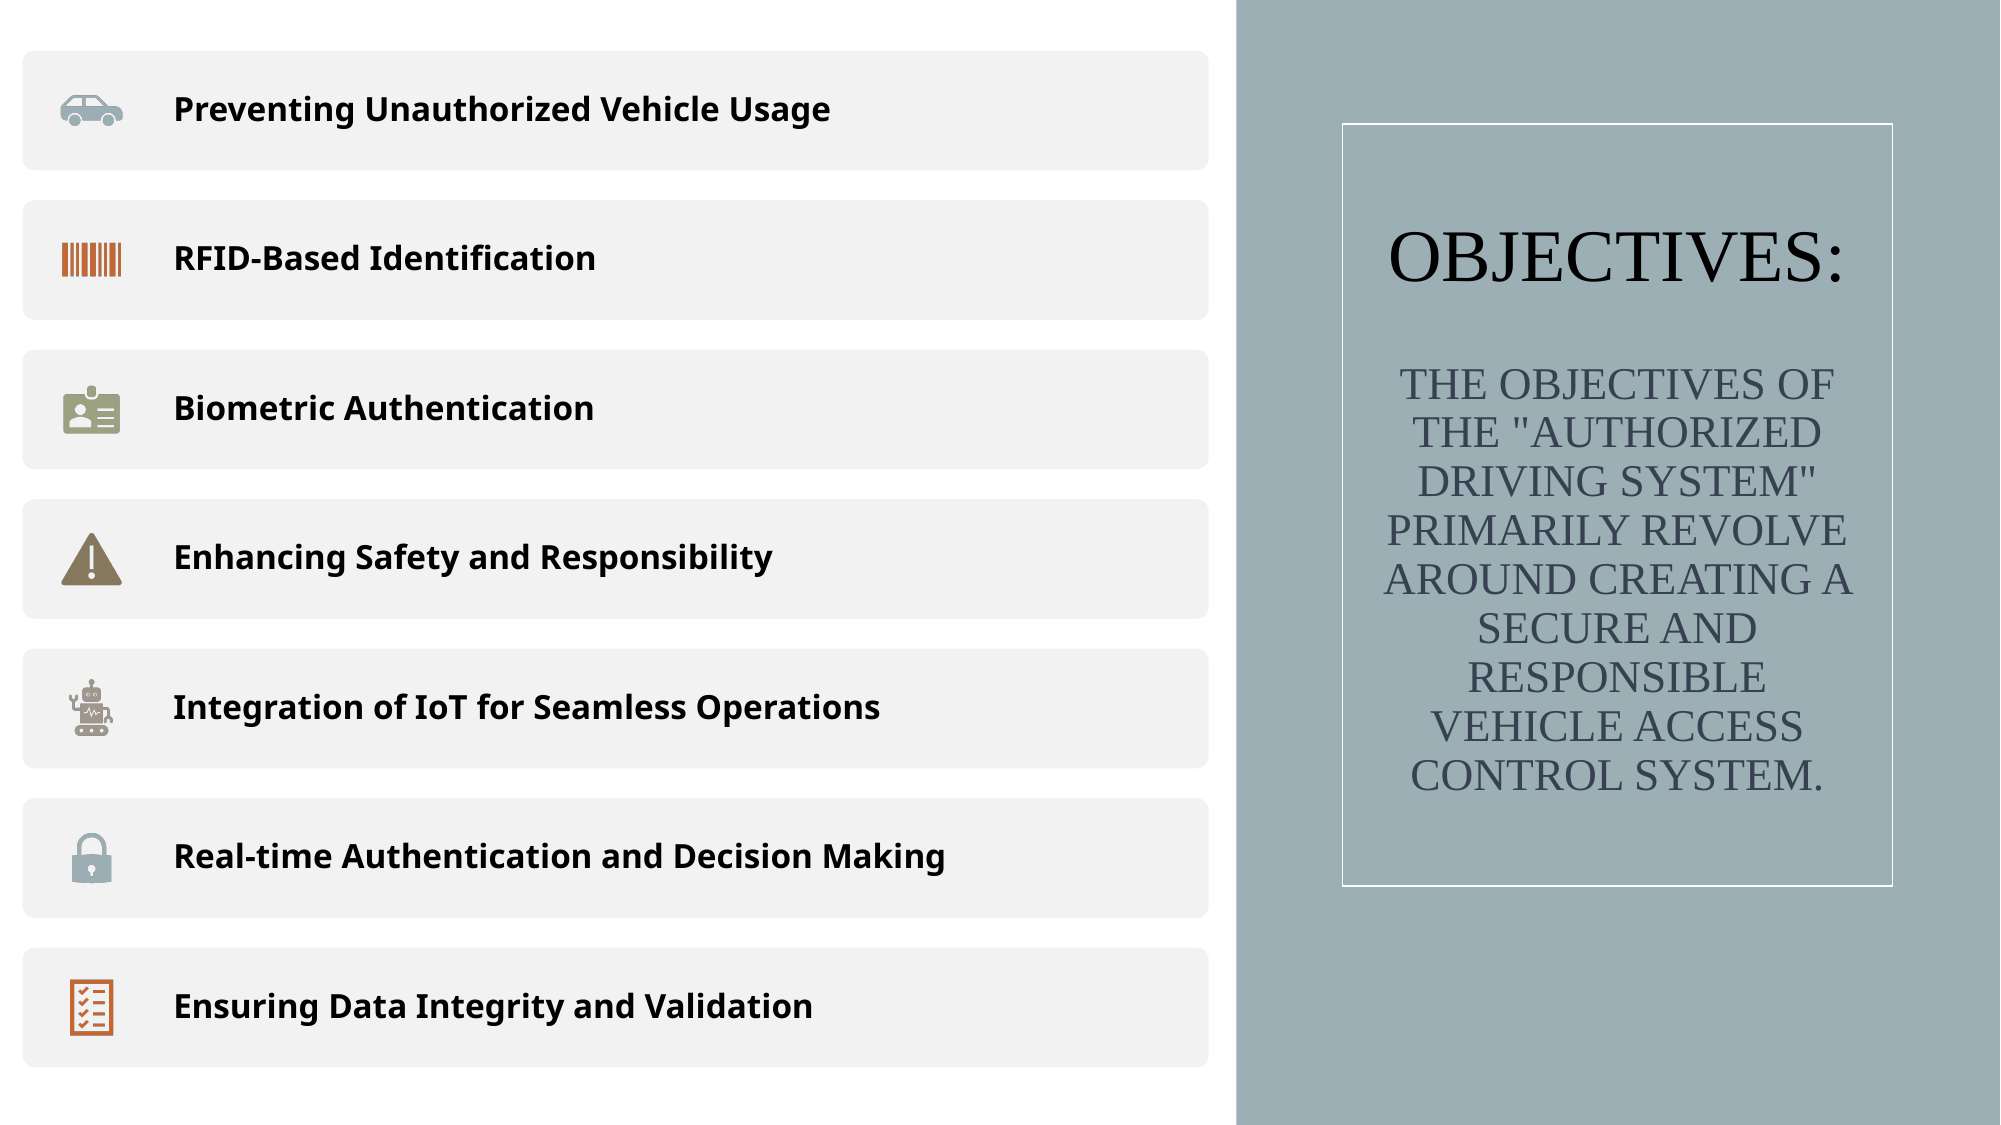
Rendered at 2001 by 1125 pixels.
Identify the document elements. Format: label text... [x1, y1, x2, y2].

title OBJECTIVES: THE OBJECTIVES OF THE "AUTHORIZED DRIVING SYSTEM" PRIMARILY REVOLVE AROUND CREATING A SECURE AND RESPONSIBLE VEHICLE ACCESS CONTROL SYSTEM. [1340, 121, 1895, 889]
text_box [0, 0, 1236, 1125]
text_box [1236, 0, 2000, 1125]
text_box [22, 50, 1209, 1068]
